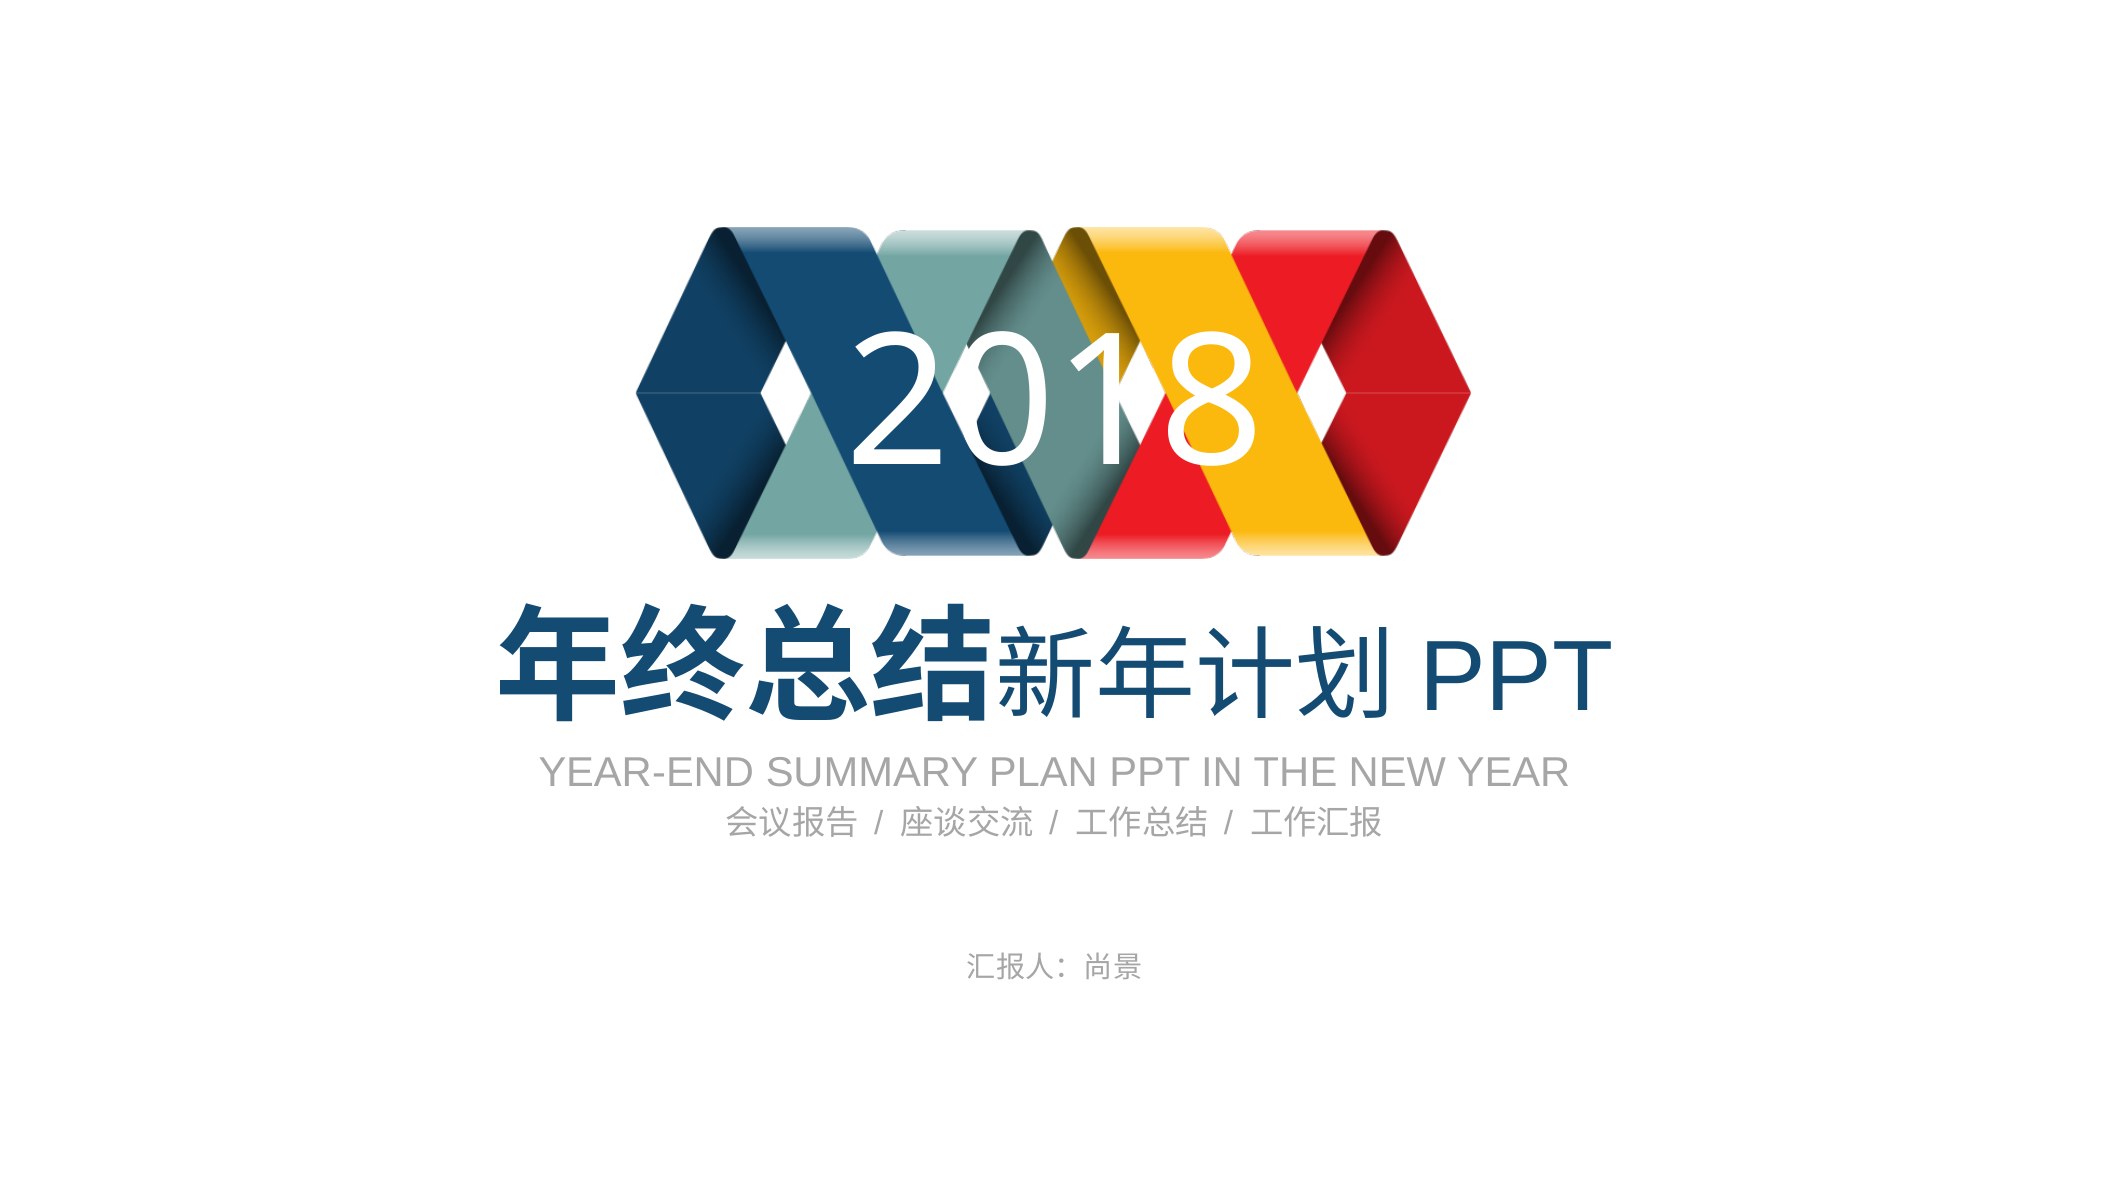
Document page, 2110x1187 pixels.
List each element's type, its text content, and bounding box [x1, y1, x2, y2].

text_box YEAR-END SUMMARY PLAN PPT IN THE NEW YEAR 会议报告 / 座谈交流 / 工作总结 / 工作汇报 [474, 744, 1635, 842]
text_box 汇报人：尚景 [685, 948, 1424, 984]
text_box 年终总结新年计划PPT [485, 585, 1624, 736]
picture [621, 208, 1488, 577]
